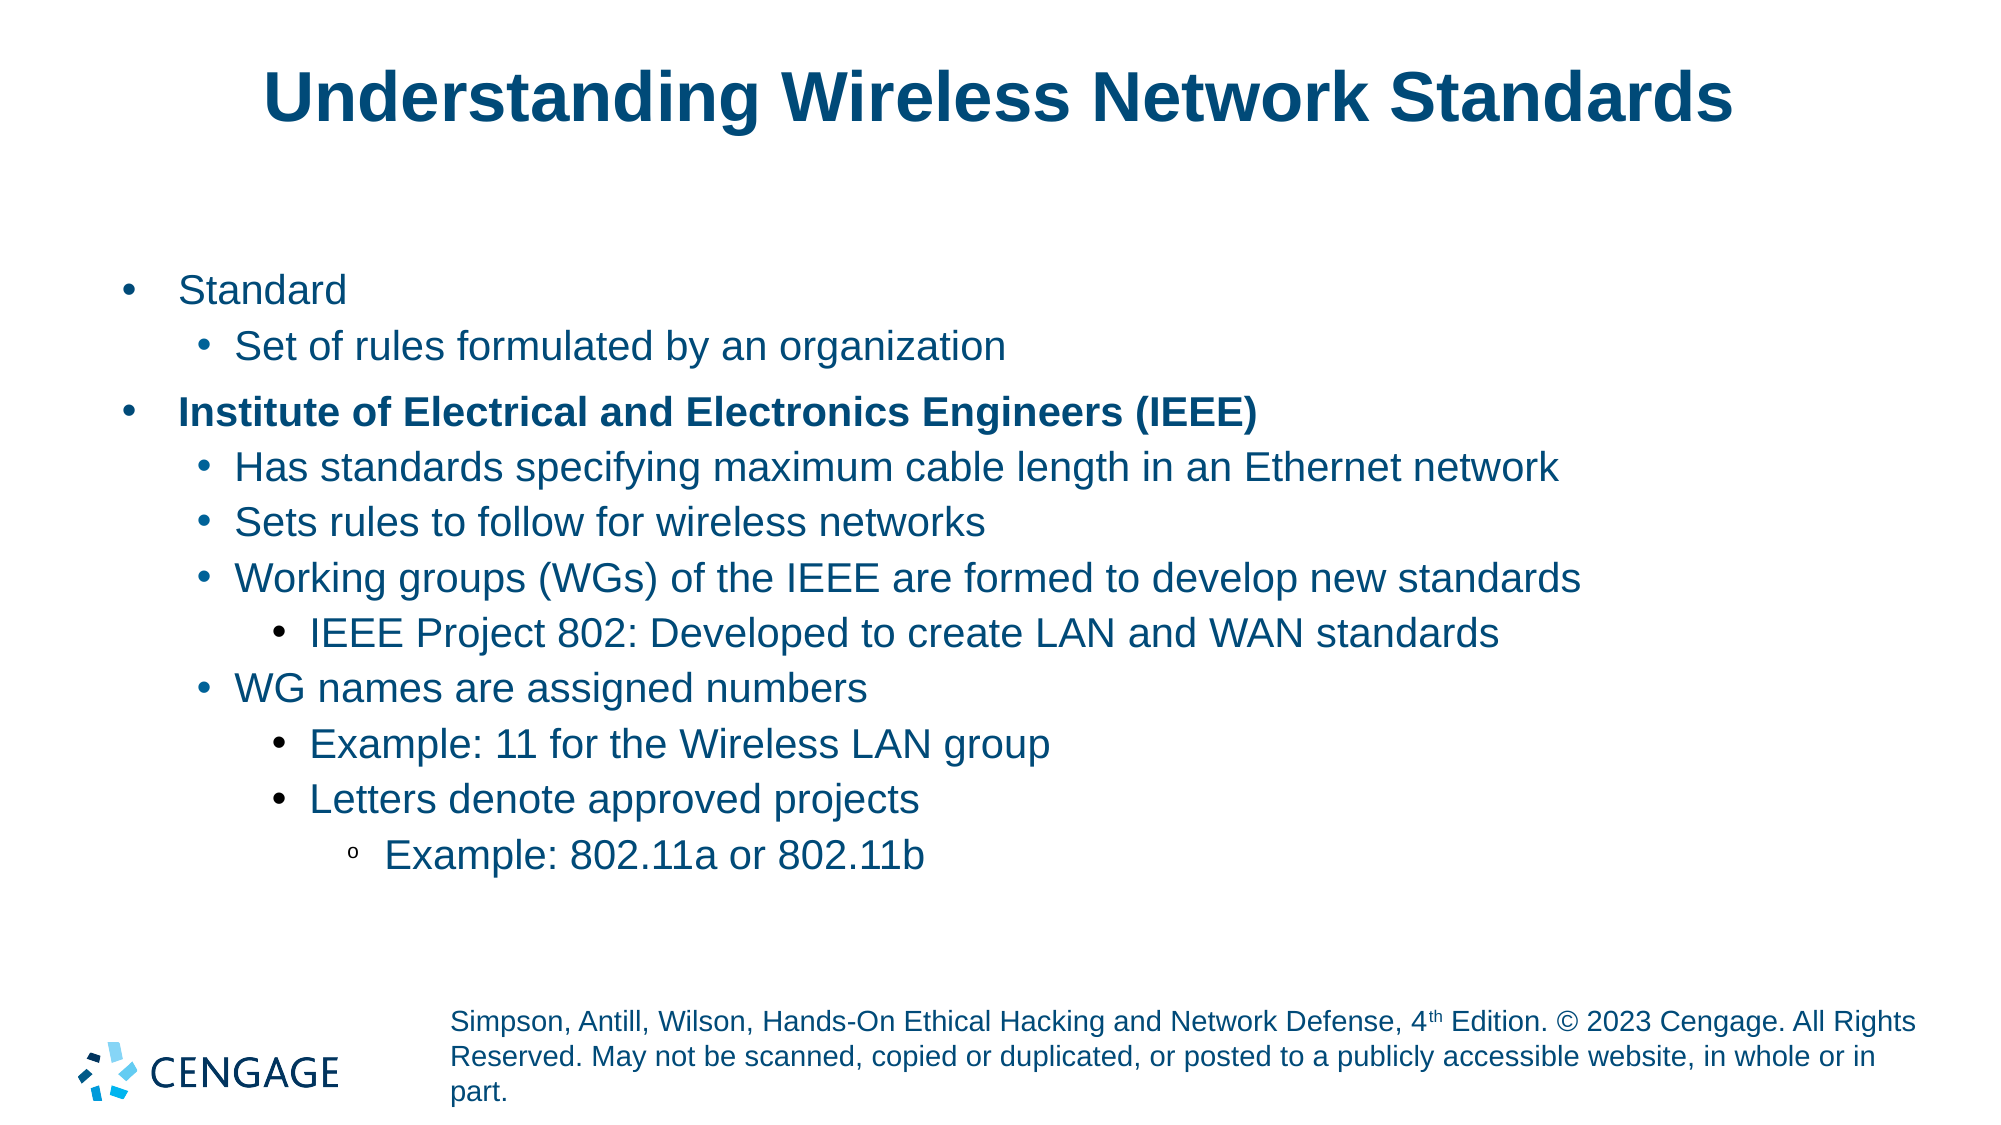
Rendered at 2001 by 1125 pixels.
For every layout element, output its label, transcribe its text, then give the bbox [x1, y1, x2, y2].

list Standard Set of rules formulated by an organization Institute of Electrical and Electronics Engineers (IEEE) Has standards specifying maximum cable length in an Ethernet network Sets rules to follow for wireless networks Working groups (WGs) of the IEEE are formed to develop new standards IEEE Project 802: Developed to create LAN and WAN standards WG names are assigned numbers Example: 11 for the Wireless LAN group Letters denote approved projects Example: 802.11a or 802.11b [121, 268, 1880, 990]
picture [78, 1042, 338, 1101]
title Understanding Wireless Network Standards [137, 59, 1863, 171]
